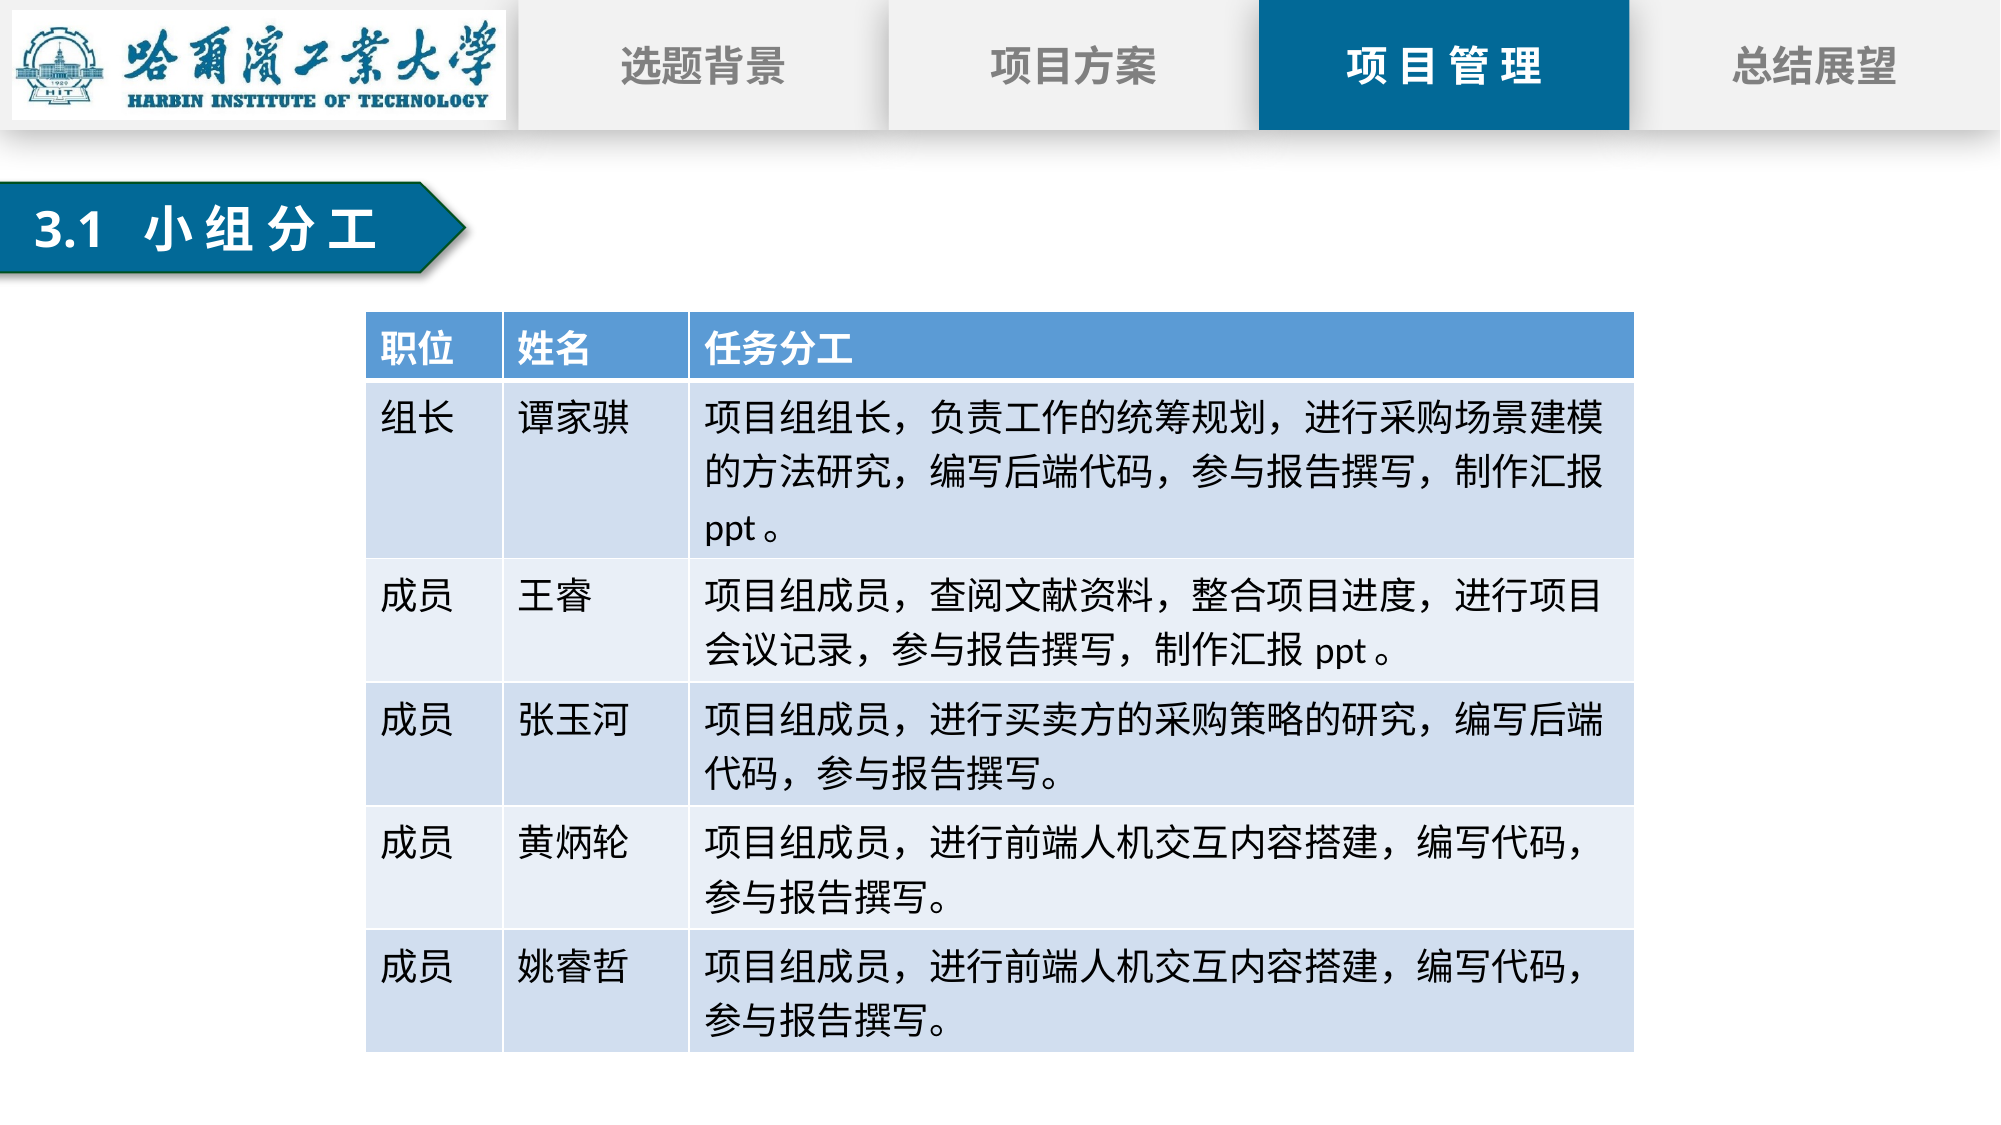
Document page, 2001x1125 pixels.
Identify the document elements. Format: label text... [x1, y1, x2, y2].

table_cell 项目组组长，负责工作的统筹规划，进行采购场景建模的方法研究，编写后端代码，参与报告撰写，制作汇报ppt。 [690, 383, 1634, 558]
text_box 项 目 管 理 [1258, 0, 1630, 131]
table_cell 姚睿哲 [504, 930, 688, 1052]
text_box 选题背景 [517, 0, 876, 131]
table_cell 项目组成员，进行买卖方的采购策略的研究，编写后端代码，参与报告撰写。 [690, 683, 1634, 805]
text_box 3.1 小 组 分 工 [0, 181, 467, 274]
text_box 总结展望 [1641, 0, 2000, 131]
picture [12, 10, 507, 120]
table_header 任务分工 [690, 312, 1634, 378]
table_cell 黄炳轮 [504, 807, 688, 928]
table_cell 项目组成员，进行前端人机交互内容搭建，编写代码，参与报告撰写。 [690, 807, 1634, 928]
table_header 姓名 [504, 312, 688, 378]
table_cell 组长 [366, 383, 502, 558]
table_header 职位 [366, 312, 502, 378]
table_cell 张玉河 [504, 683, 688, 805]
table_cell 成员 [366, 930, 502, 1052]
table_cell 成员 [366, 807, 502, 928]
text_box [0, 0, 505, 131]
text_box 项目方案 [888, 0, 1246, 131]
table_cell 王睿 [504, 559, 688, 681]
table_cell 项目组成员，进行前端人机交互内容搭建，编写代码，参与报告撰写。 [690, 930, 1634, 1052]
table_cell 谭家骐 [504, 383, 688, 558]
table_cell 项目组成员，查阅文献资料，整合项目进度，进行项目会议记录，参与报告撰写，制作汇报ppt。 [690, 559, 1634, 681]
table_cell 成员 [366, 683, 502, 805]
table_cell 成员 [366, 559, 502, 681]
